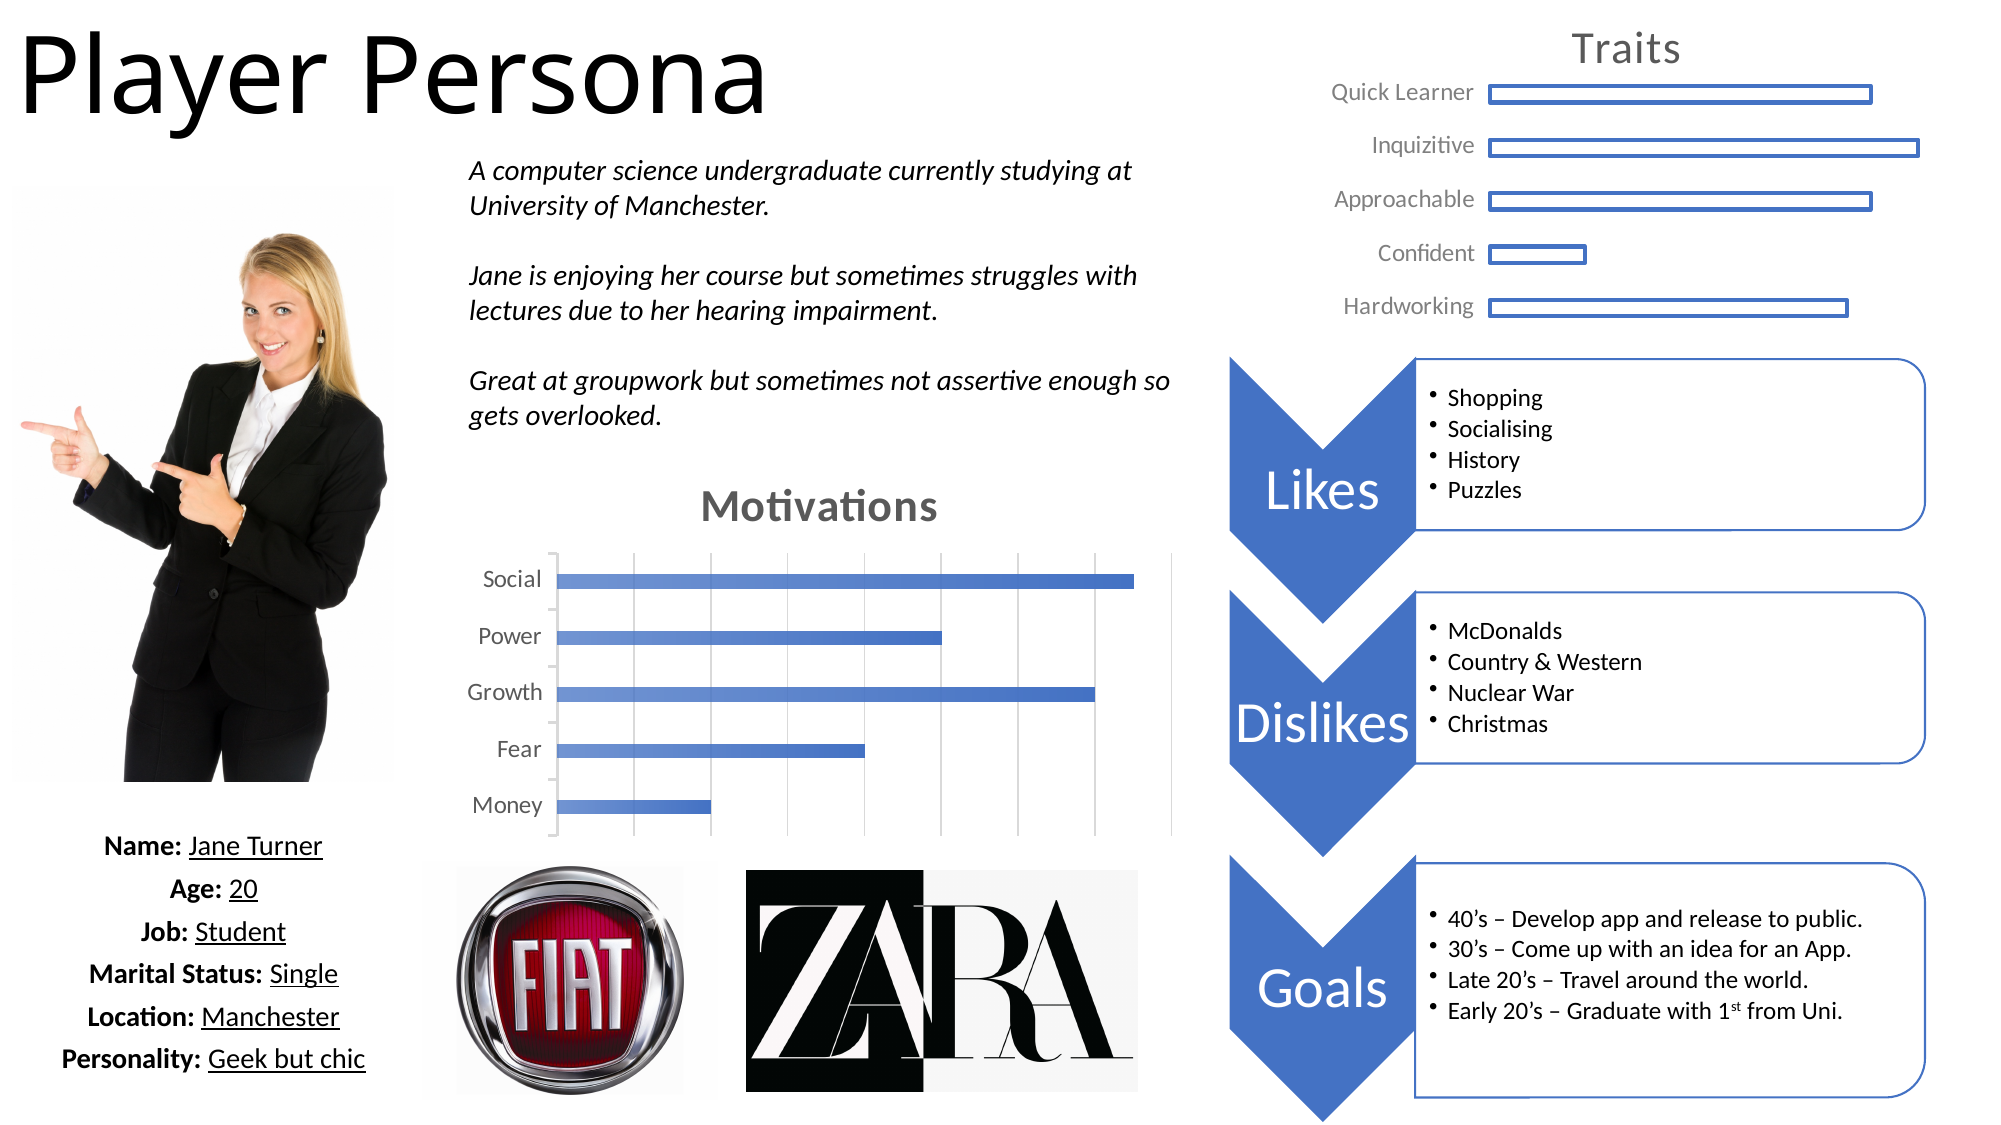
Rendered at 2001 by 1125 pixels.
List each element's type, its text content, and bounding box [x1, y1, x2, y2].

title Player Persona [0, 0, 788, 144]
picture [12, 186, 394, 782]
text_box A computer science undergraduate currently studying at University of Manchester. Jane is enjoying her course but sometimes struggles with lectures due to her hearing impairment. Great at groupwork but sometimes not assertive enough so gets overlooked. [454, 143, 1188, 439]
picture [421, 861, 718, 1100]
subtitle Name: Jane Turner Age: 20 Job: Student Marital Status: Single Location: Manchester Personality: Geek but chic [33, 823, 394, 1086]
chart [452, 457, 1187, 844]
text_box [1230, 354, 1925, 1125]
chart [1259, 0, 1993, 355]
picture [746, 870, 1138, 1092]
